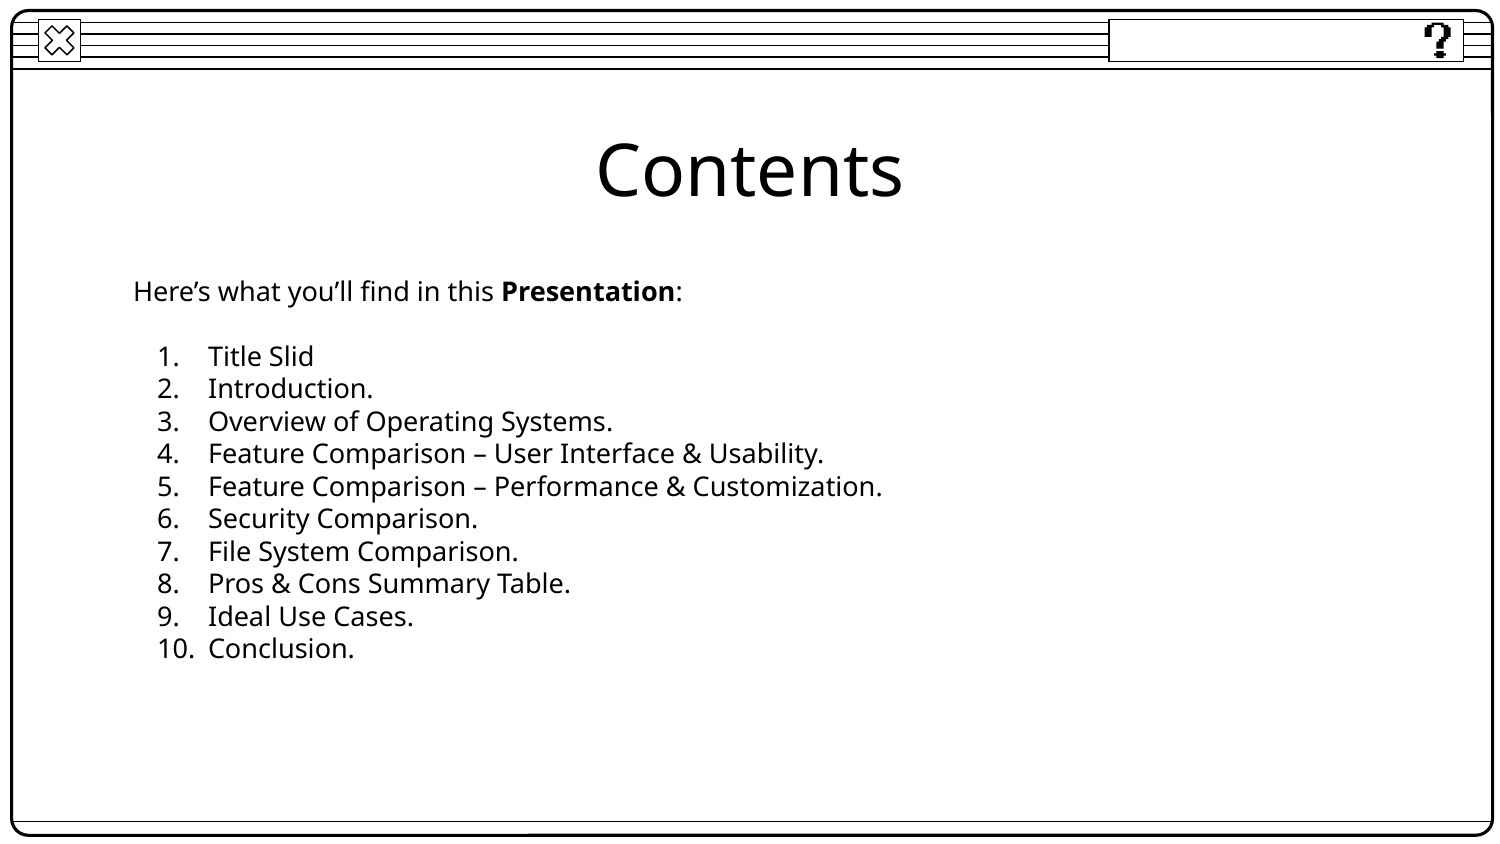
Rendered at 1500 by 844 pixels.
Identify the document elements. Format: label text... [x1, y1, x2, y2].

list Here’s what you’ll find in this Presentation: Title Slid Introduction. Overview of Operating Systems. Feature Comparison – User Interface & Usability. Feature Comparison – Performance & Customization. Security Comparison. File System Comparison. Pros & Cons Summary Table. Ideal Use Cases. Conclusion. [118, 189, 1382, 750]
title Contents [118, 120, 1382, 189]
